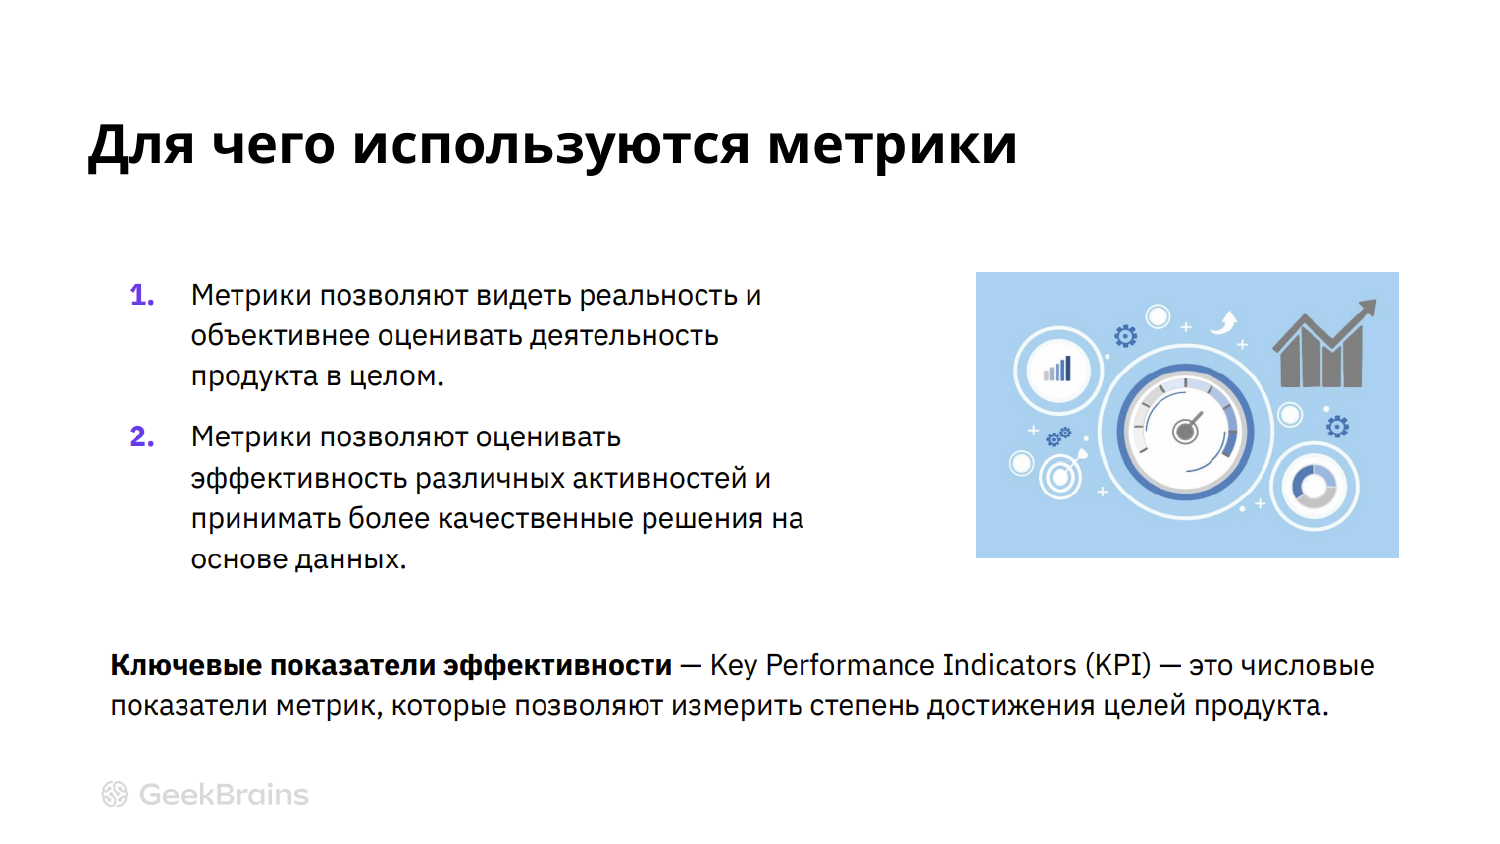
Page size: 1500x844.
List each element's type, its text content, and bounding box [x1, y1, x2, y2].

picture [83, 253, 1416, 736]
title Для чего используются метрики [88, 118, 1412, 237]
picture [88, 767, 322, 822]
